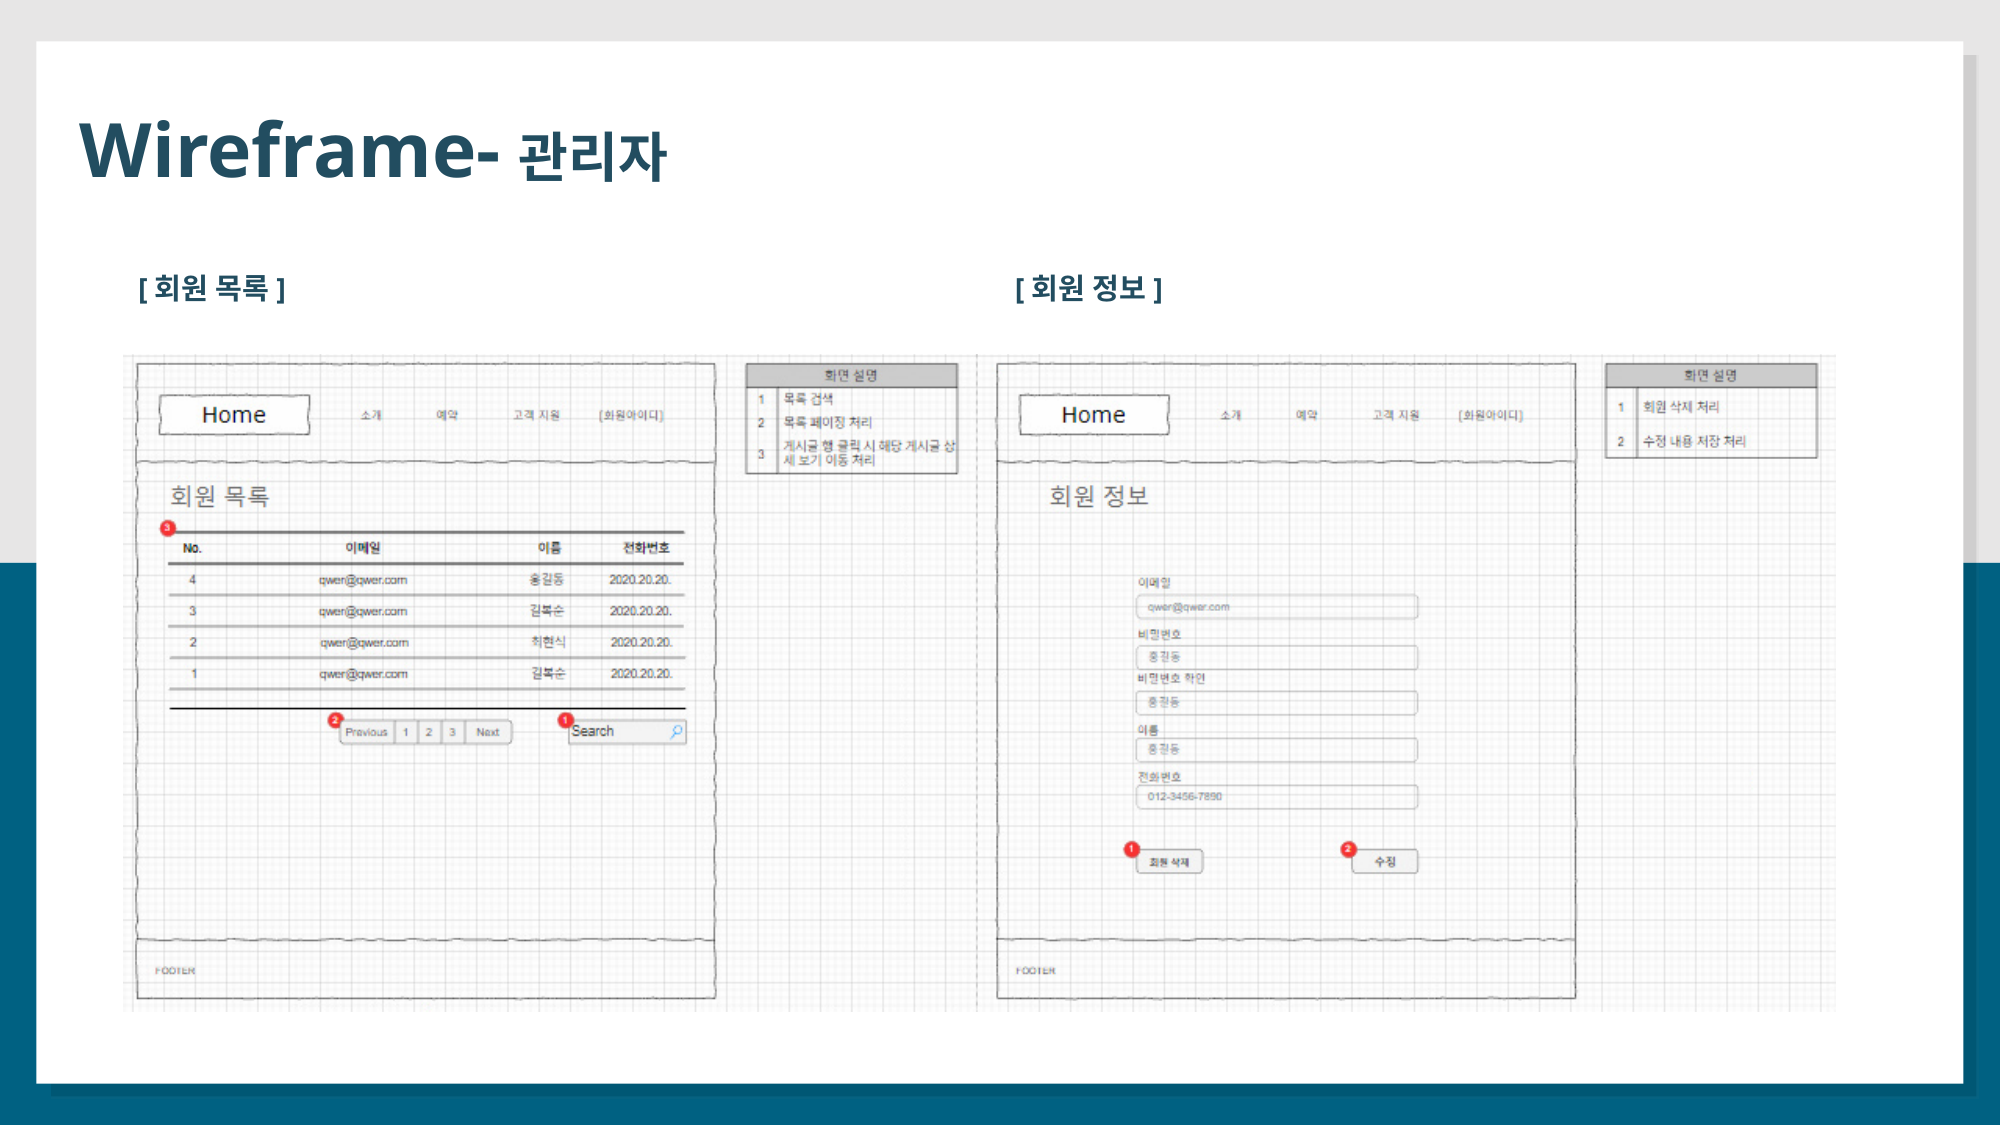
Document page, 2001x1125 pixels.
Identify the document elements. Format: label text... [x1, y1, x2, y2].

text_box [회원 정보] [999, 263, 1285, 314]
text_box [0, 563, 2000, 1125]
text_box [0, 0, 2000, 563]
text_box 메인 [36, 41, 1964, 1084]
text_box Wireframe-관리자 [64, 83, 792, 224]
text_box [회원 목록] [123, 263, 322, 314]
picture [122, 354, 1837, 1012]
